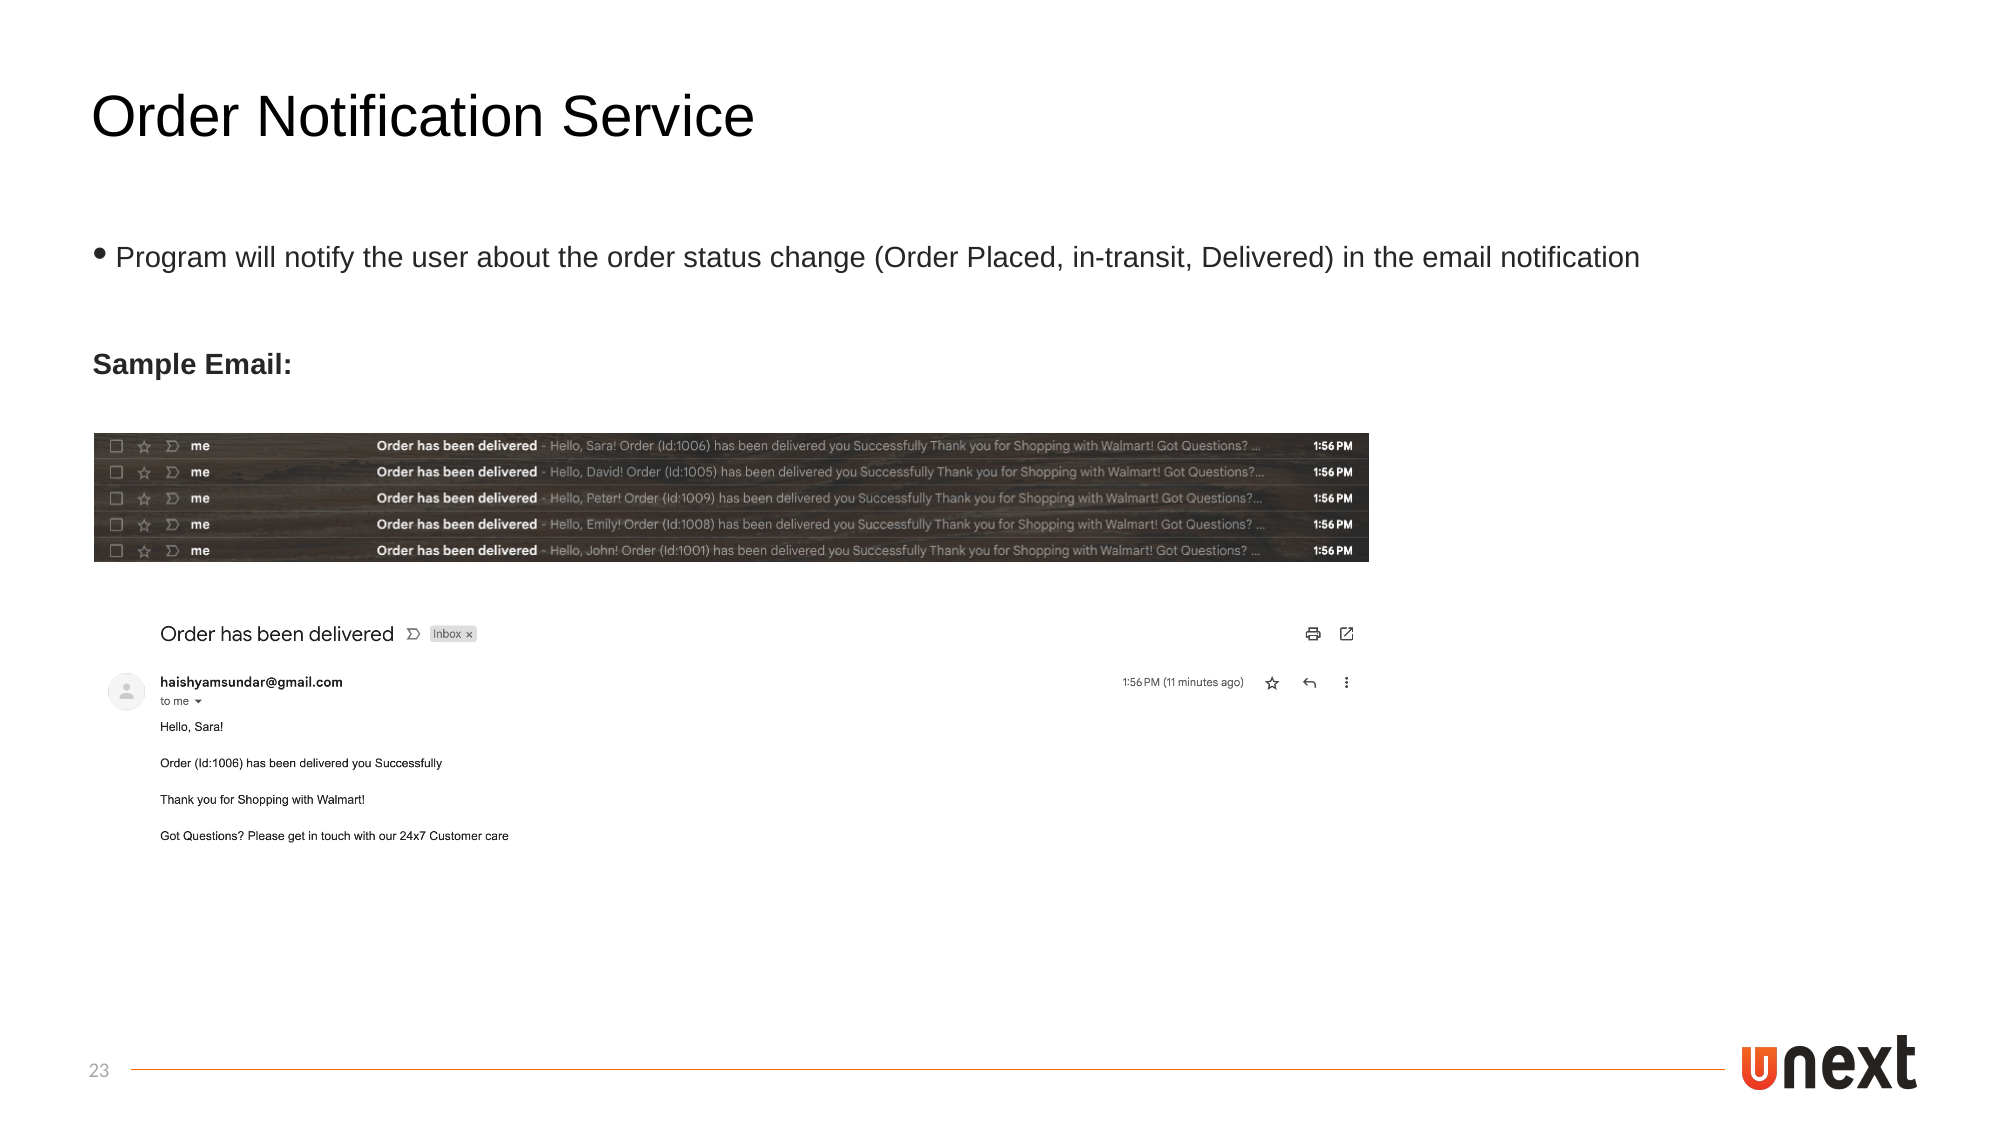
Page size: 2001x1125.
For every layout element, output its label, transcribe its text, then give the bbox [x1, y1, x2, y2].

picture [93, 605, 1369, 870]
title Order Notification Service [76, 78, 1924, 196]
picture [1742, 1048, 1917, 1090]
list • Program will notify the user about the order status change (Order Placed, in-transit, Delivered) in the email notification Sample Email: [77, 223, 1924, 1048]
slide_number 23 [48, 1047, 110, 1091]
picture [93, 433, 1369, 562]
